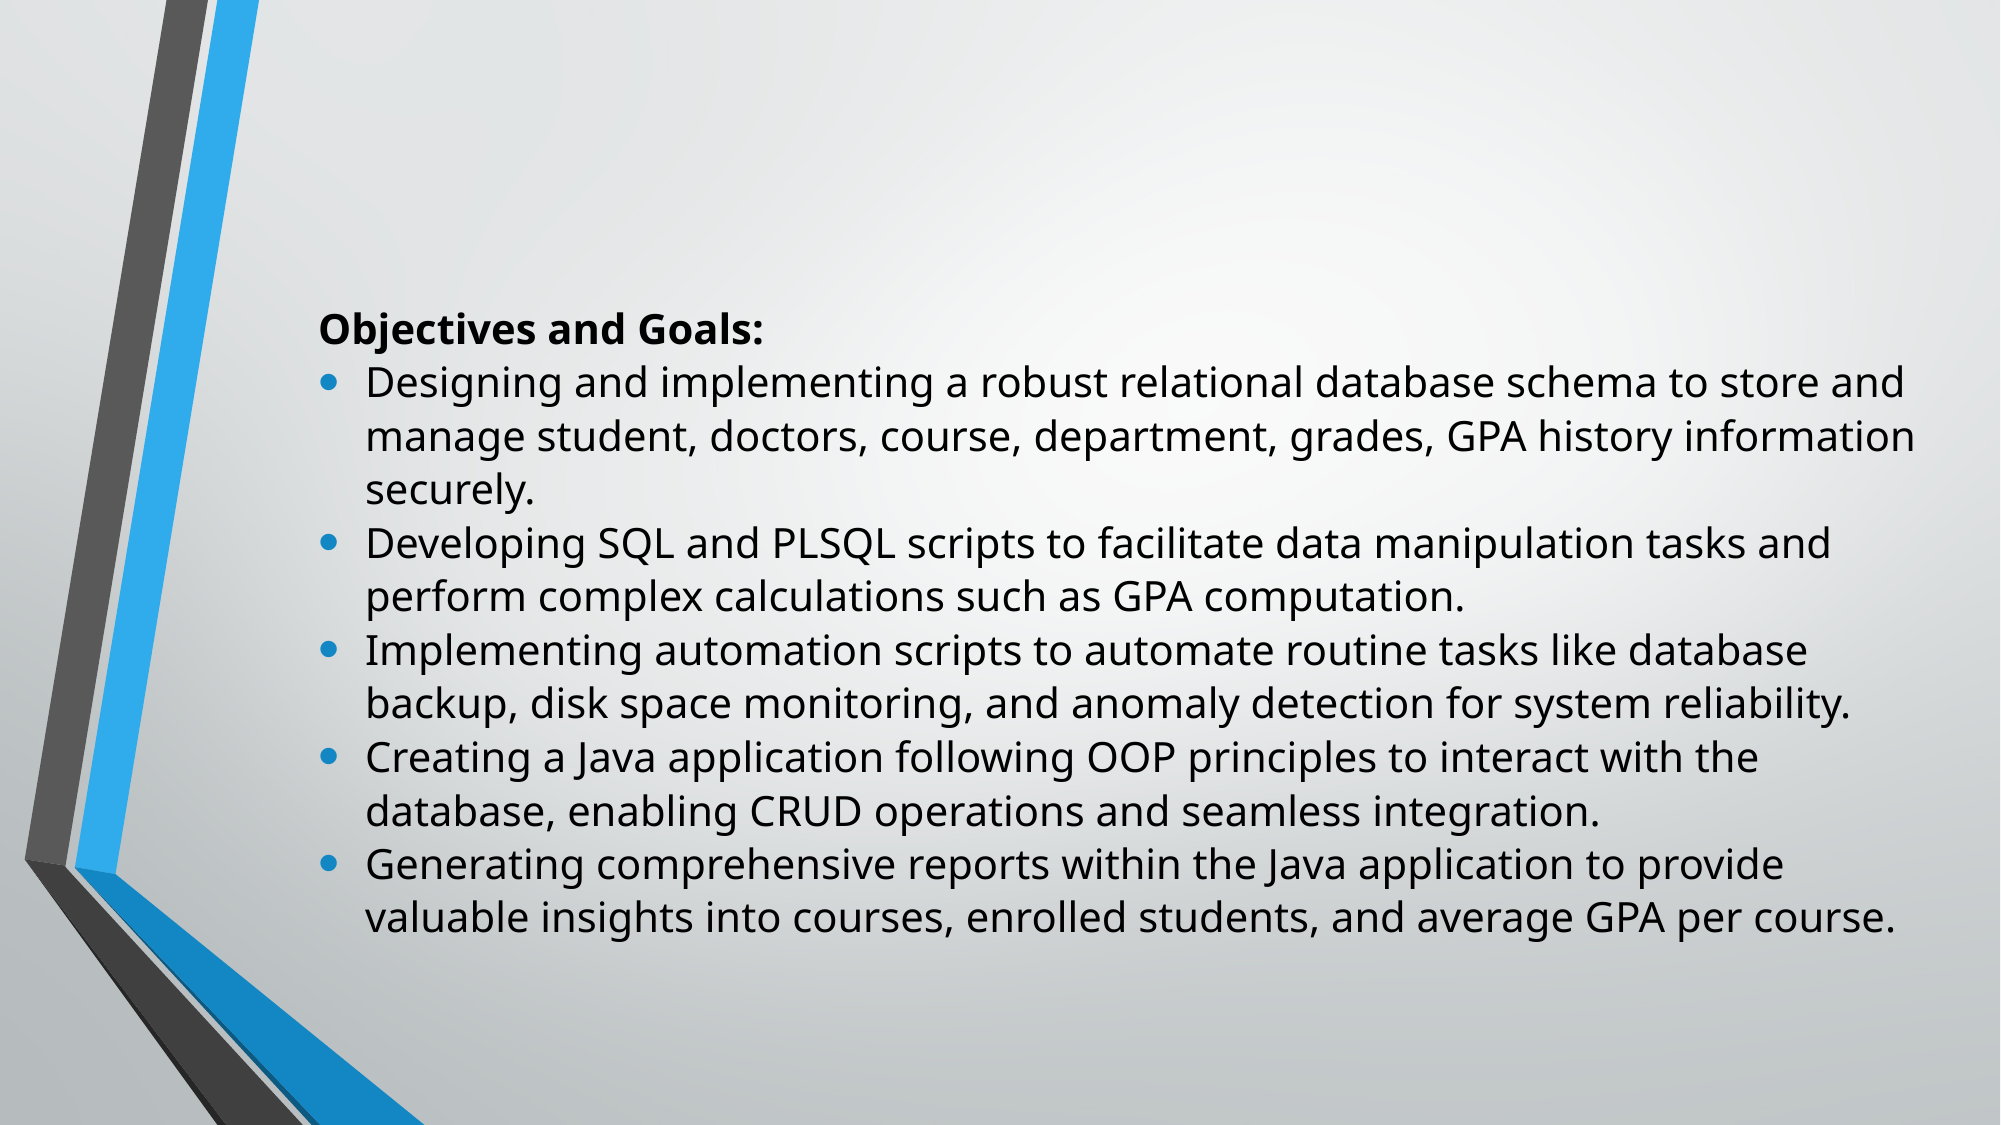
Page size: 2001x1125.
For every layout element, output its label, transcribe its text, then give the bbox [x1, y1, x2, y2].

list Objectives and Goals: Designing and implementing a robust relational database schema to store and manage student, doctors, course, department, grades, GPA history information securely. Developing SQL and PLSQL scripts to facilitate data manipulation tasks and perform complex calculations such as GPA computation. Implementing automation scripts to automate routine tasks like database backup, disk space monitoring, and anomaly detection for system reliability. Creating a Java application following OOP principles to interact with the database, enabling CRUD operations and seamless integration. Generating comprehensive reports within the Java application to provide valuable insights into courses, enrolled students, and average GPA per course. [303, 256, 1947, 1071]
